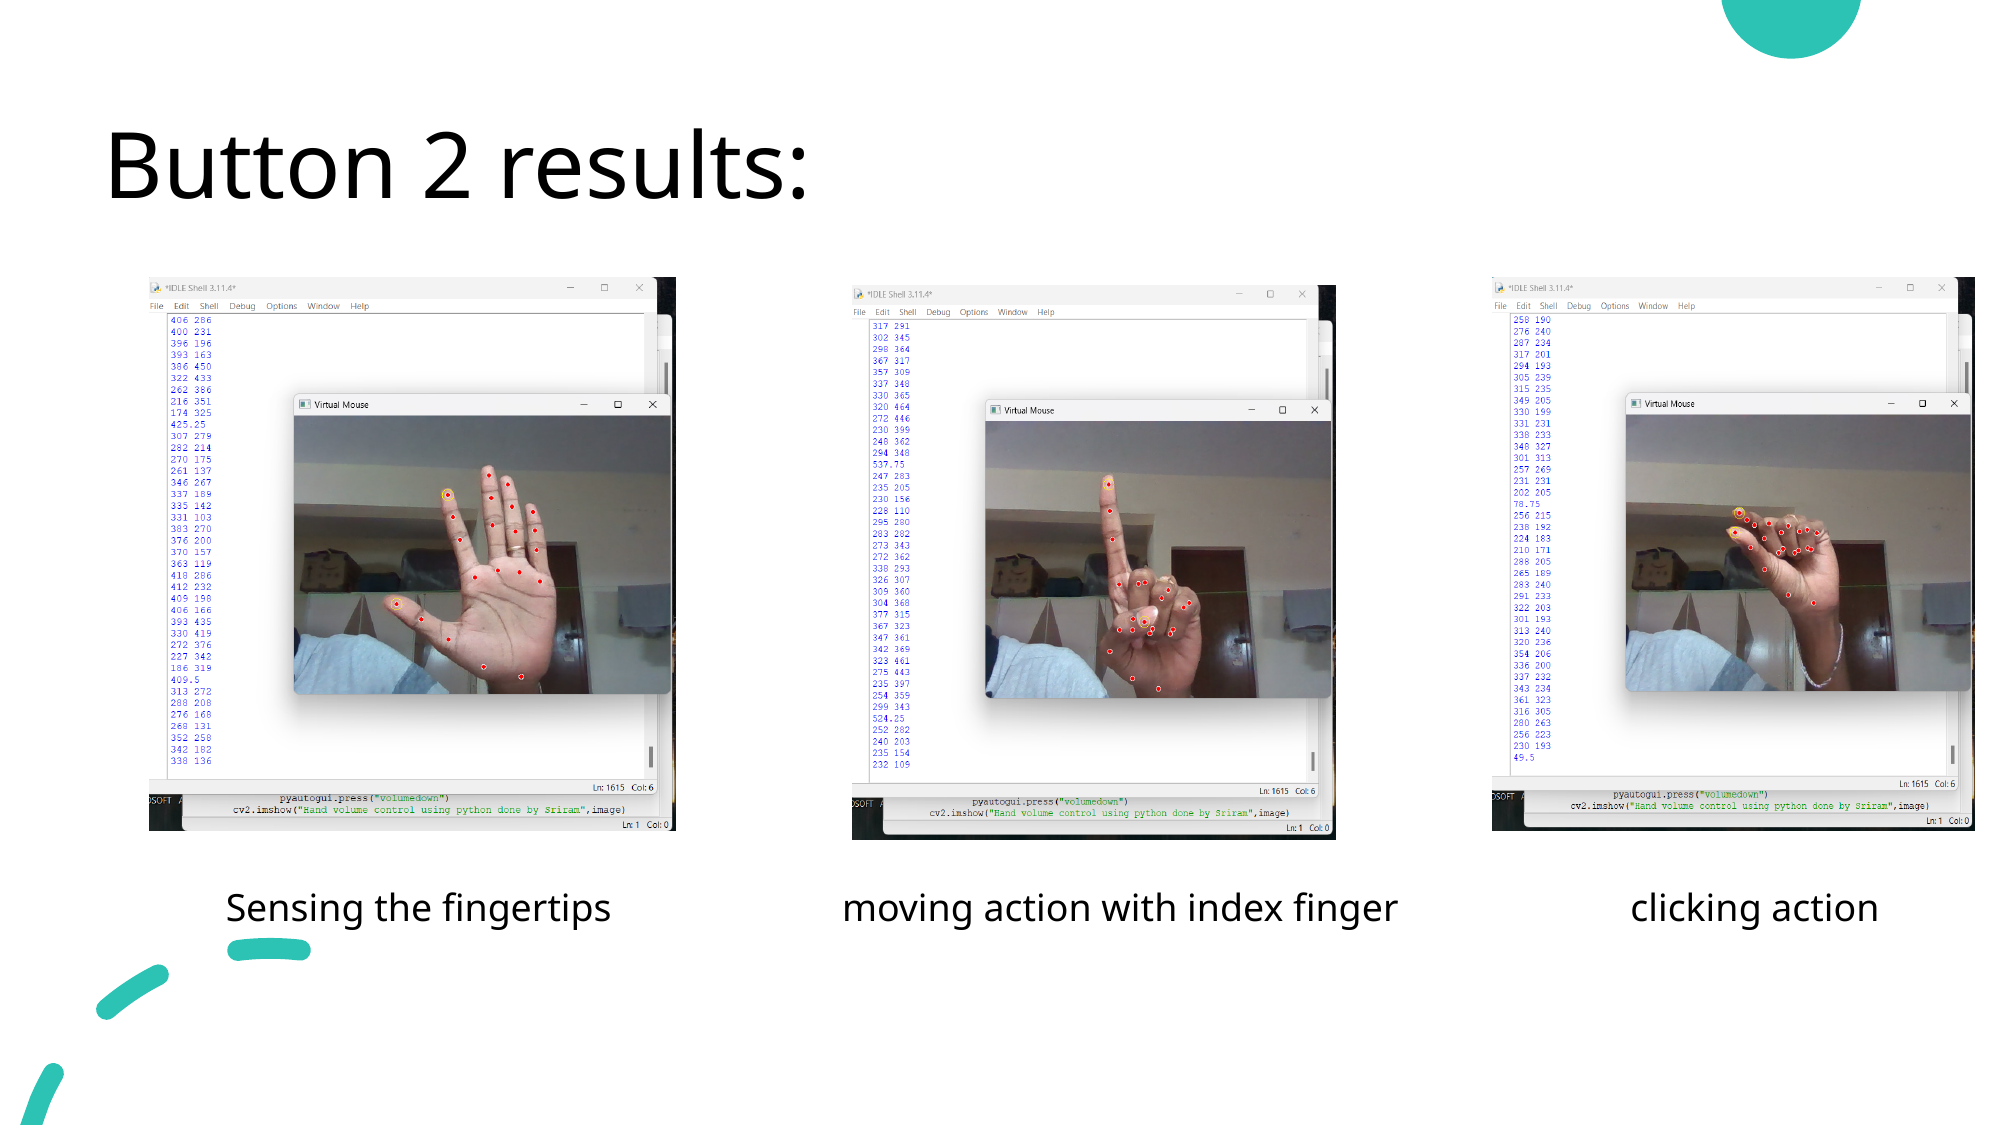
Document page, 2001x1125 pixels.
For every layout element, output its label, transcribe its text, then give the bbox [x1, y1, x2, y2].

picture [1492, 277, 1975, 831]
picture [852, 285, 1336, 840]
text_box clicking action [1605, 876, 2000, 937]
text_box Sensing the fingertips [211, 876, 738, 937]
title Button 2 results: [88, 59, 1814, 278]
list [149, 277, 676, 831]
text_box moving action with index finger [817, 876, 1424, 937]
